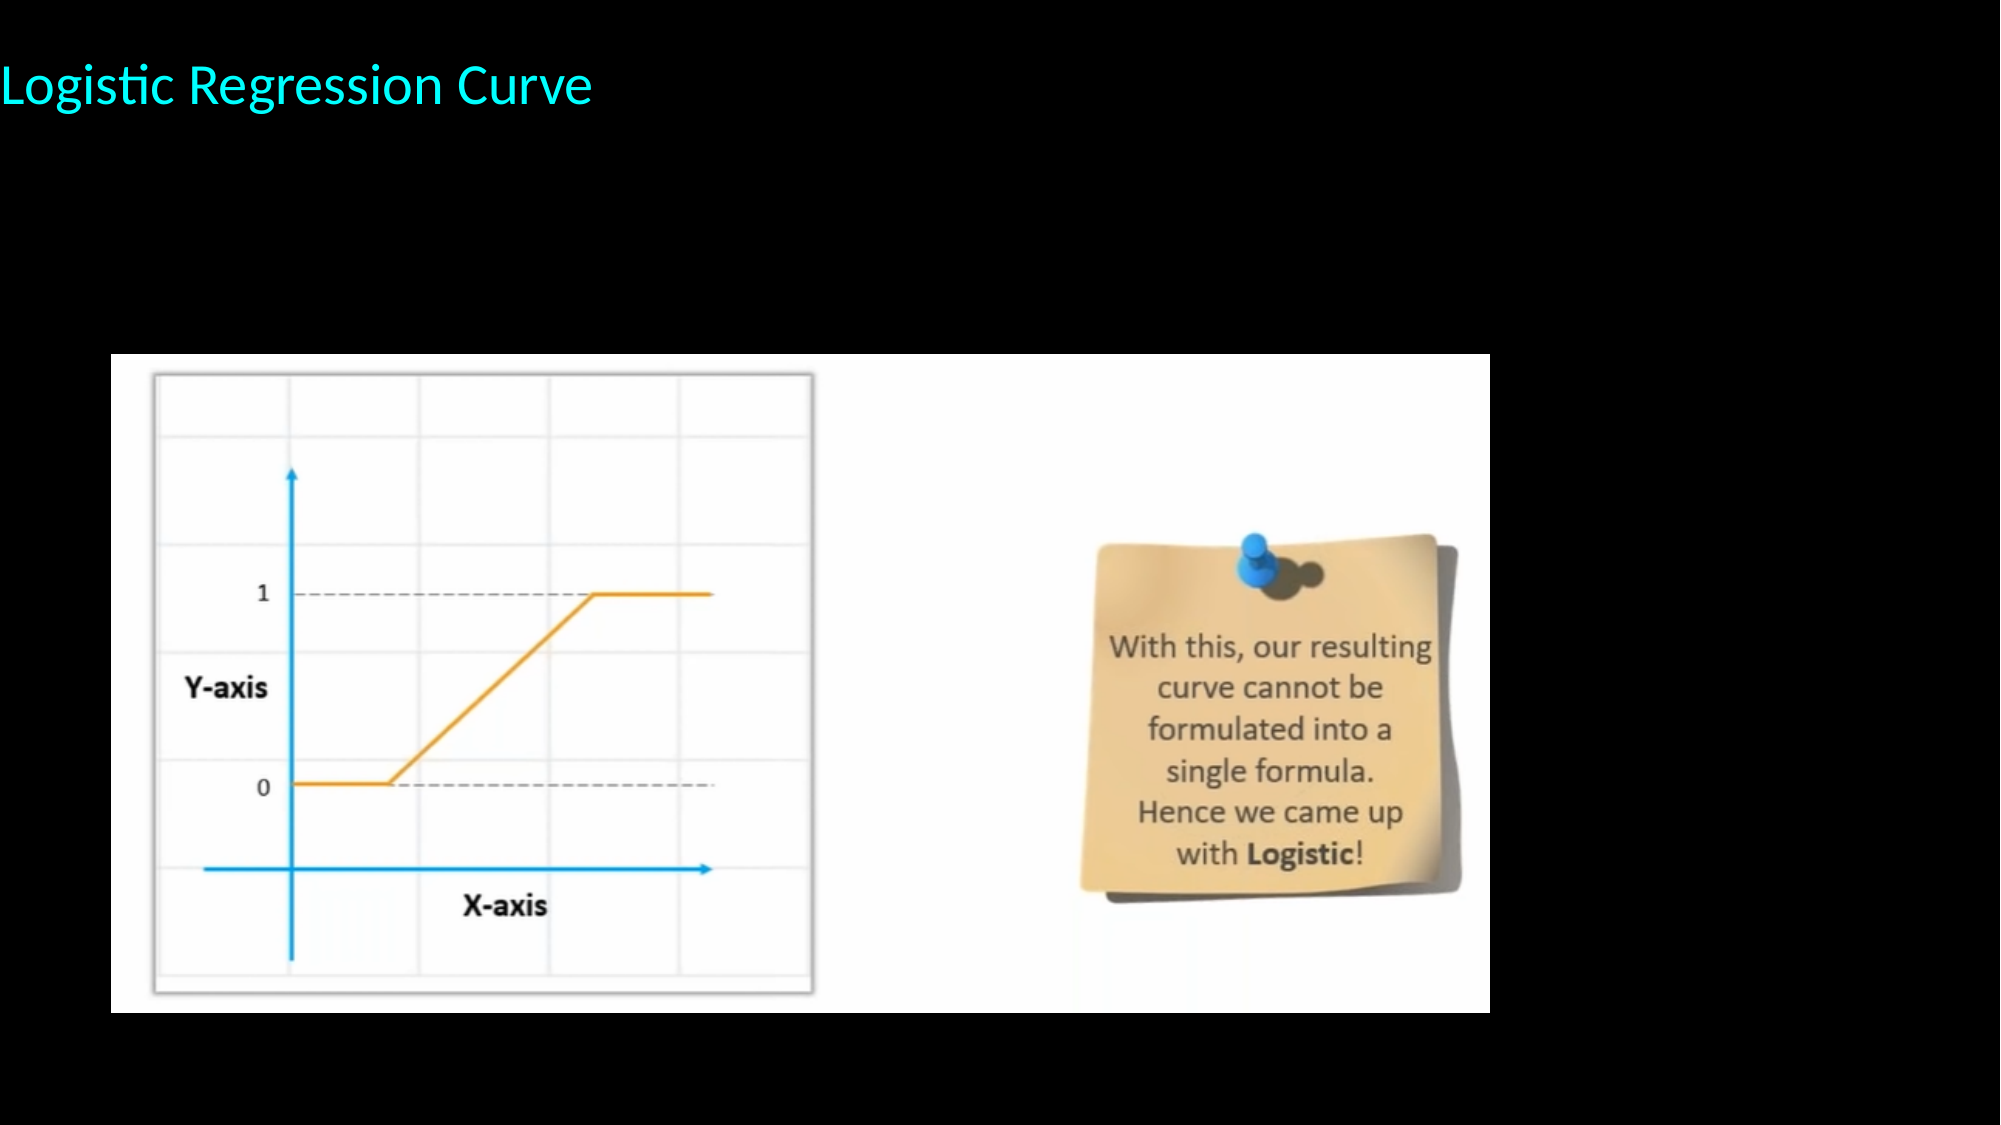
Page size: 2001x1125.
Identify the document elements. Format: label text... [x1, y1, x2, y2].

picture [110, 354, 1490, 1013]
text_box Logistic Regression Curve [0, 46, 1945, 986]
